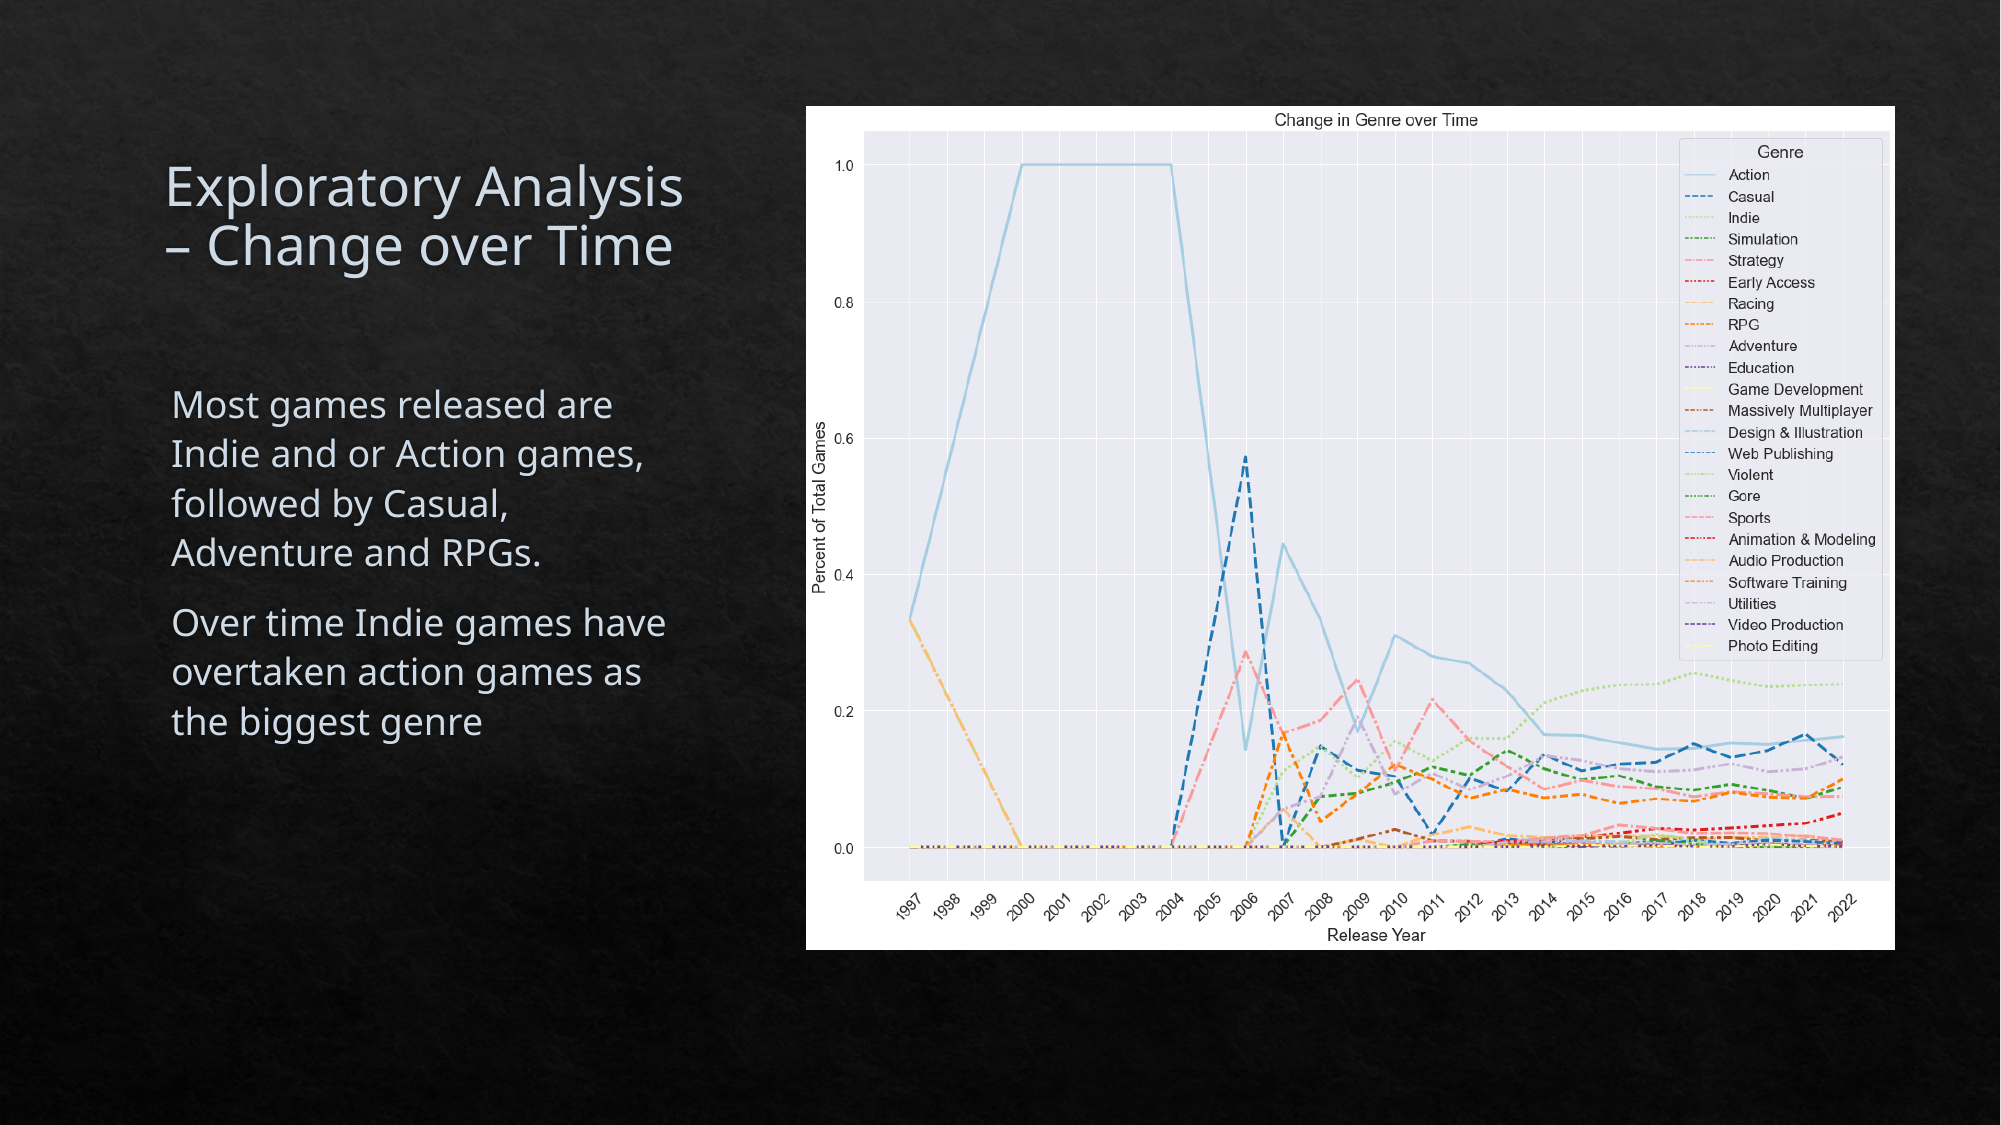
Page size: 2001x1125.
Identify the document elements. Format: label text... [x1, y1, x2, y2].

text_box [0, 0, 2000, 1125]
picture [806, 106, 1895, 951]
title Exploratory Analysis – Change over Time [149, 105, 705, 331]
list Most games released are Indie and or Action games, followed by Casual, Adventure and RPGs. Over time Indie games have overtaken action games as the biggest genre [149, 368, 701, 950]
